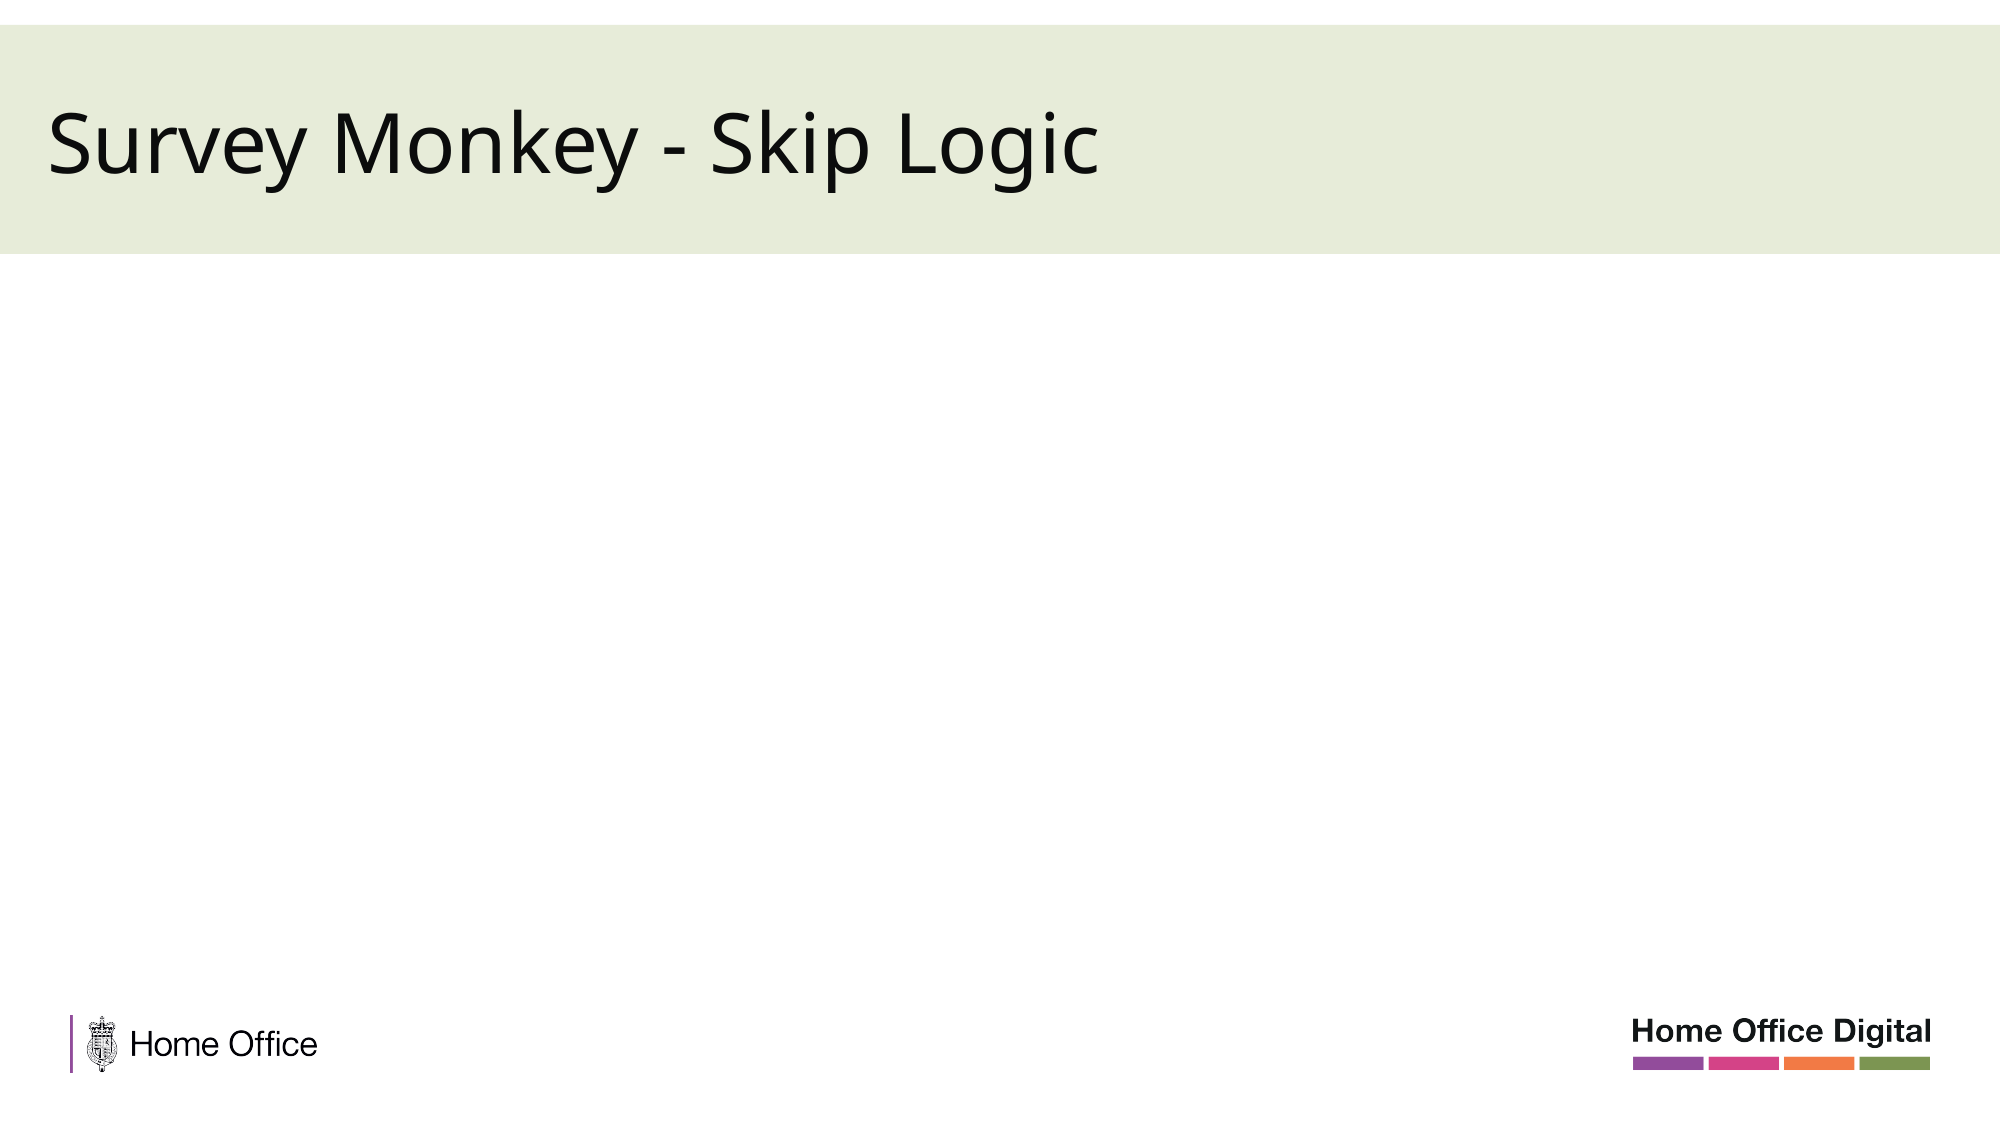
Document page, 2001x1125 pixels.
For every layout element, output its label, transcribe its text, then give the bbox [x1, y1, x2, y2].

text_box Survey Monkey - Skip Logic [35, 56, 1614, 238]
picture [1631, 1015, 1932, 1073]
text_box [0, 24, 2000, 254]
picture [70, 1015, 317, 1073]
